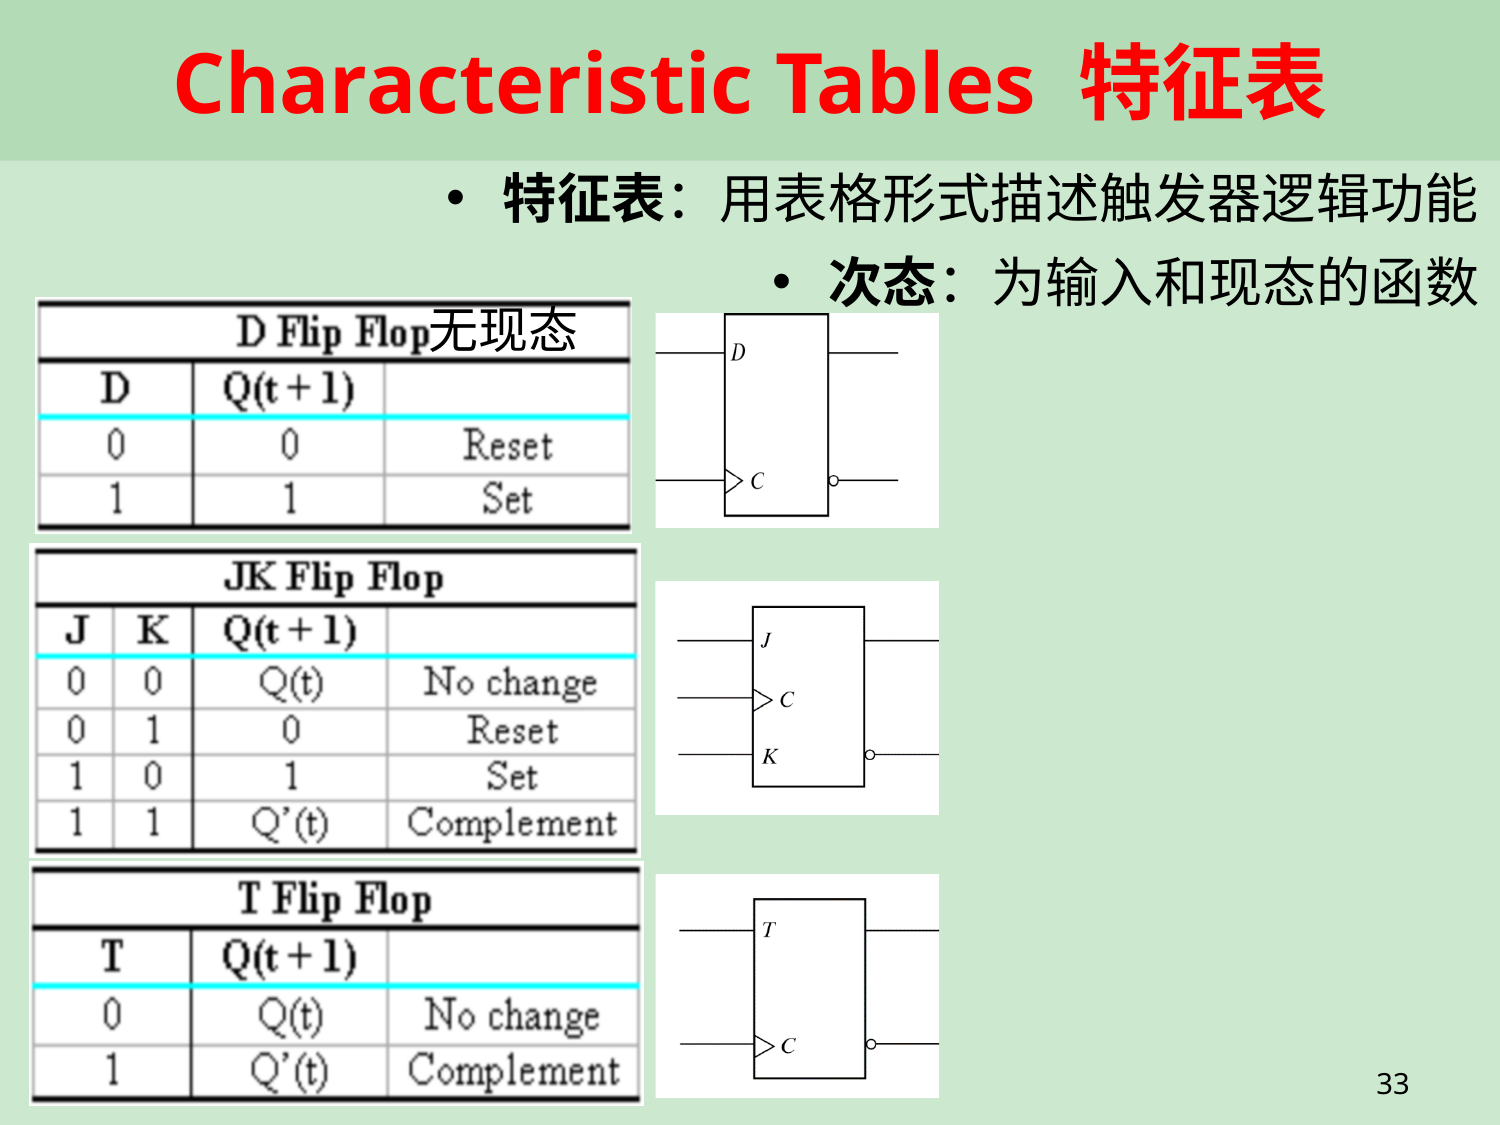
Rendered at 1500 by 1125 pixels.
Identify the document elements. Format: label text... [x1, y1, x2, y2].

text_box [35, 290, 633, 534]
text_box 特征表：用表格形式描述触发器逻辑功能 次态：为输入和现态的函数 [41, 137, 1495, 321]
slide_number 33 [1112, 1037, 1426, 1113]
picture [655, 312, 940, 528]
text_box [29, 543, 641, 858]
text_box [29, 861, 644, 1107]
picture [655, 874, 940, 1098]
title Characteristic Tables 特征表 [17, 11, 1483, 149]
picture [655, 581, 940, 815]
